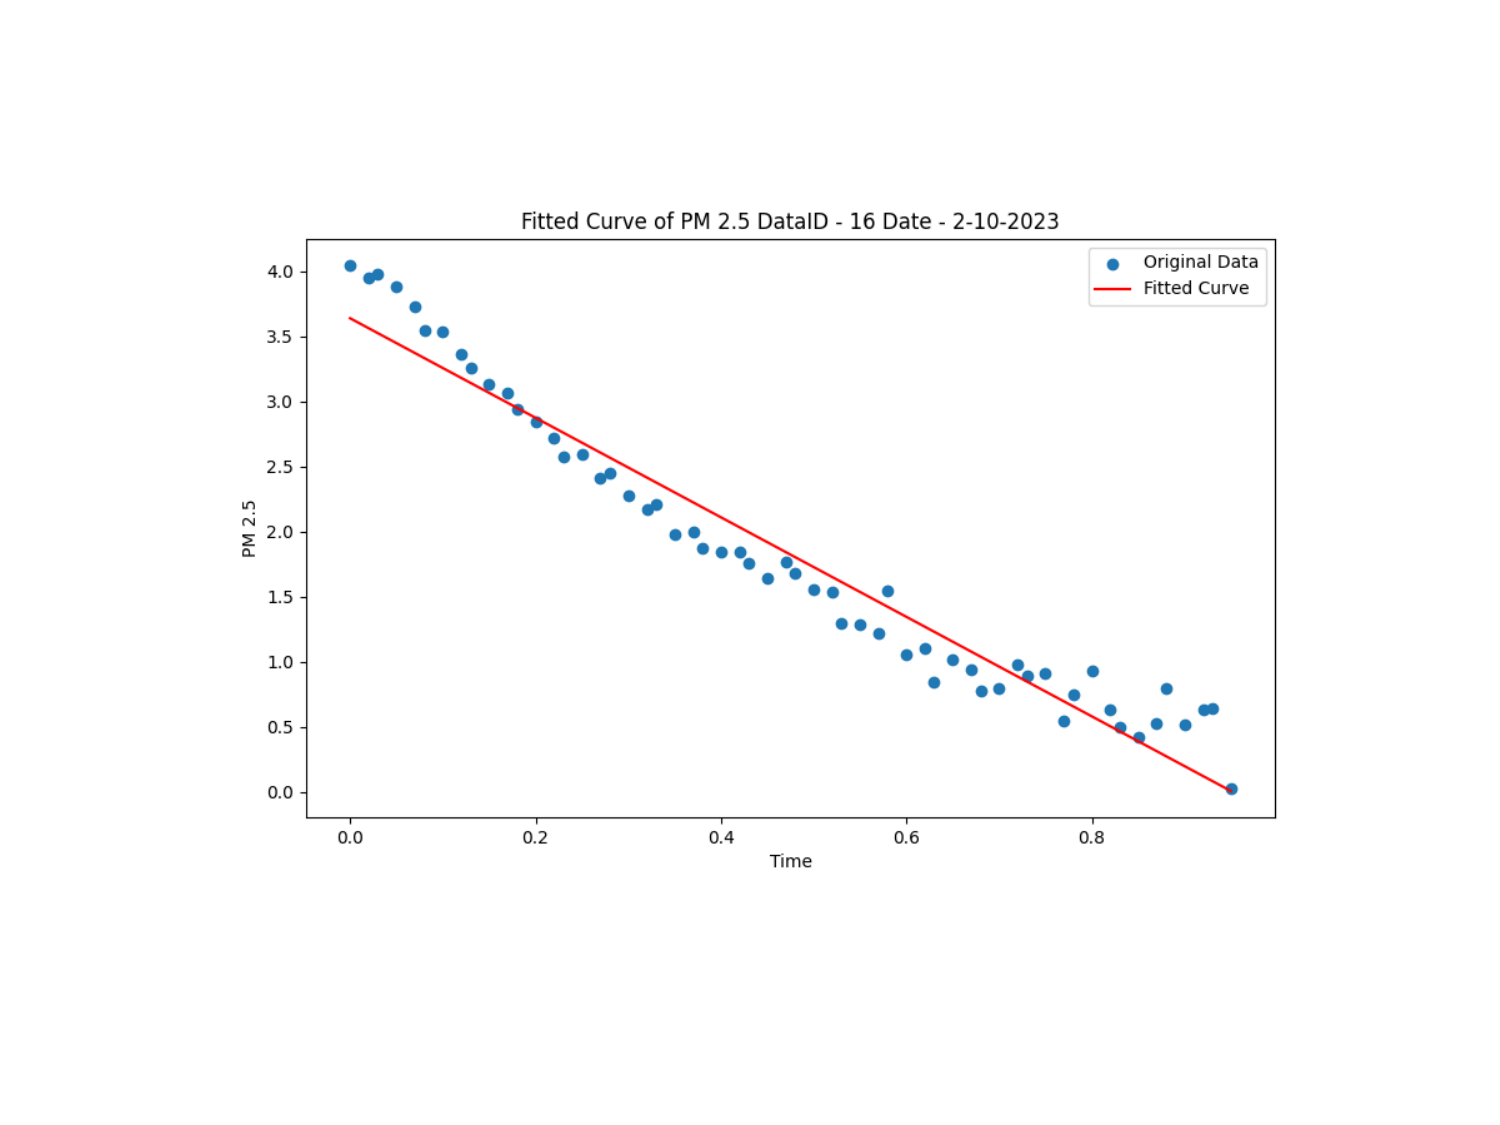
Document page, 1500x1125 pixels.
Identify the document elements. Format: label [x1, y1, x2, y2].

picture [149, 149, 1401, 901]
